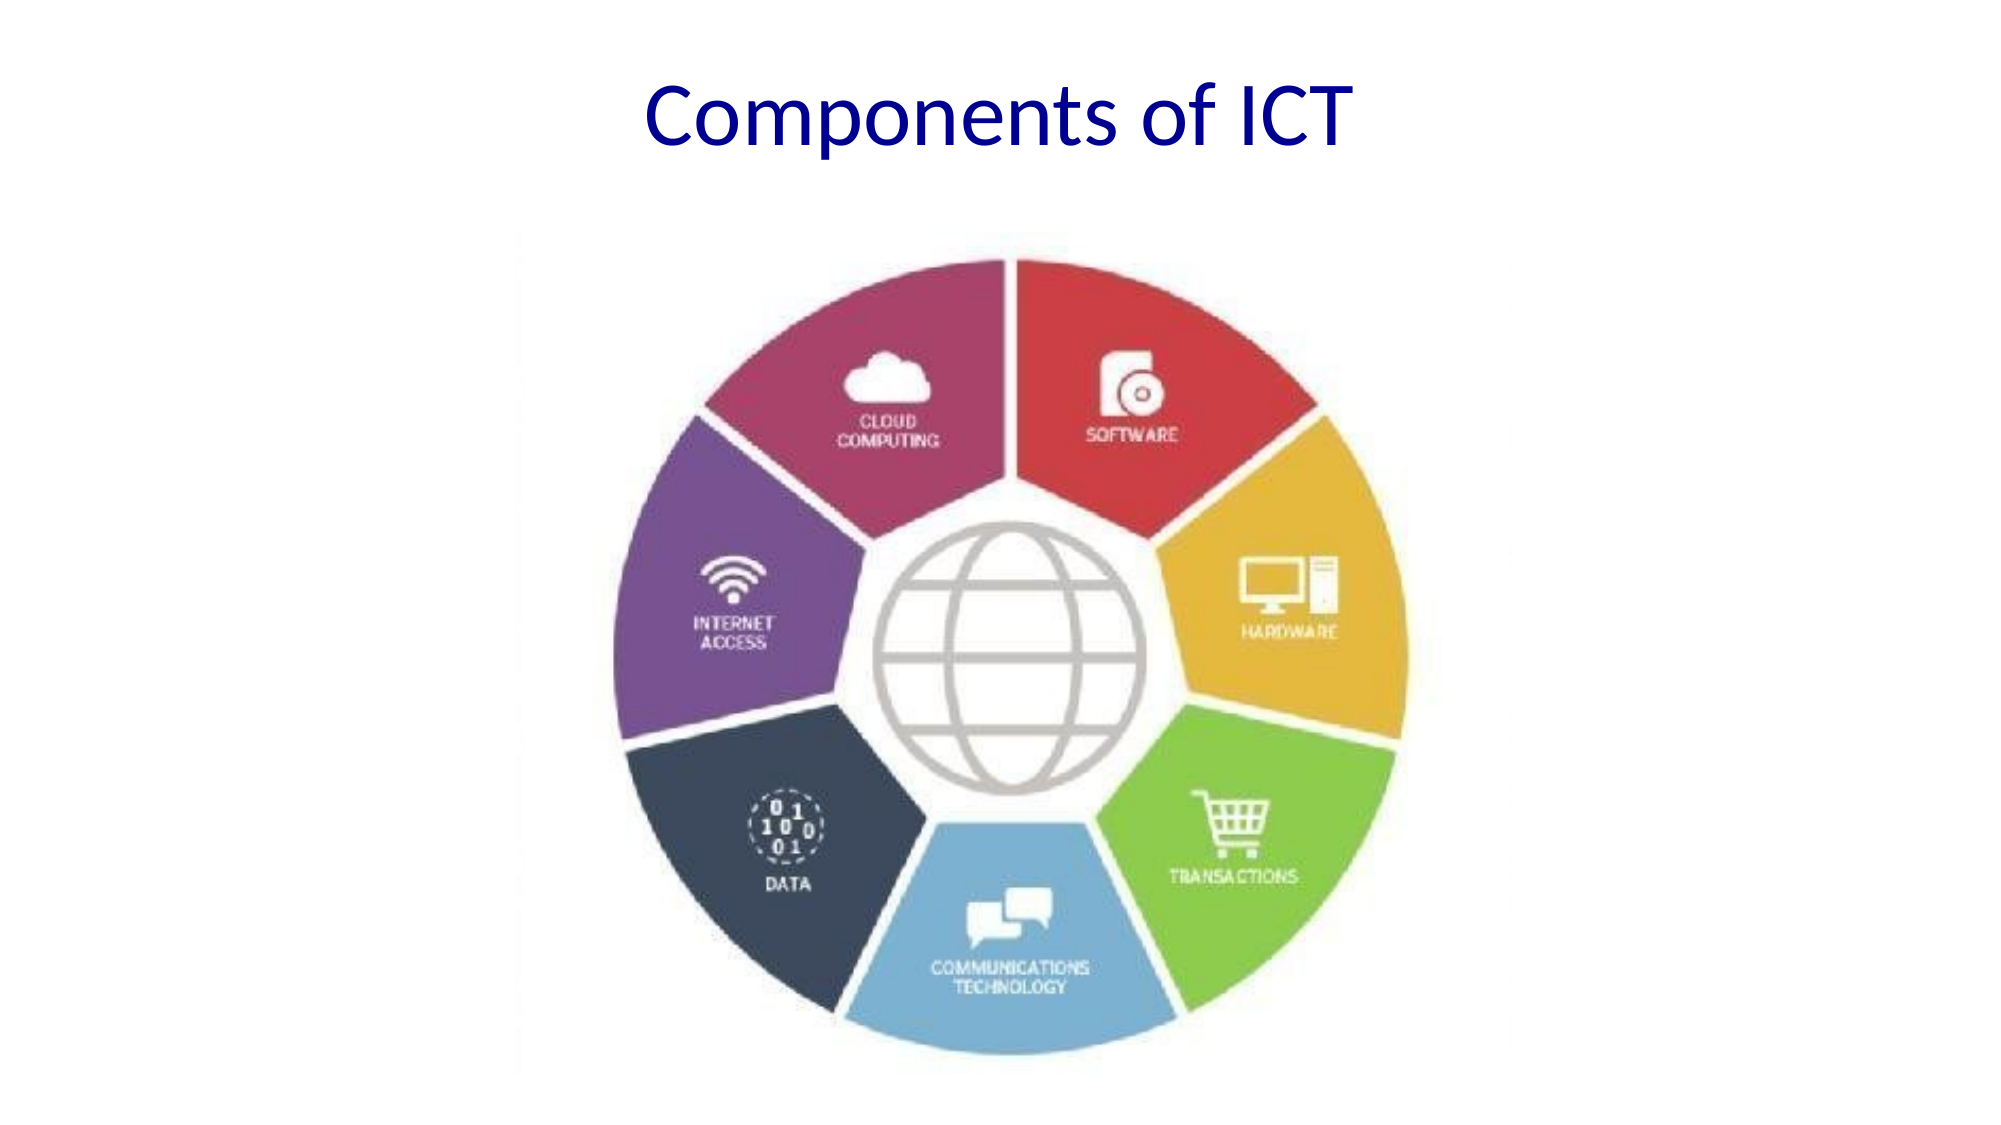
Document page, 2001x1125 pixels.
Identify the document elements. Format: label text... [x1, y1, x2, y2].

title Components of ICT [249, 0, 1750, 233]
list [514, 232, 1511, 1074]
